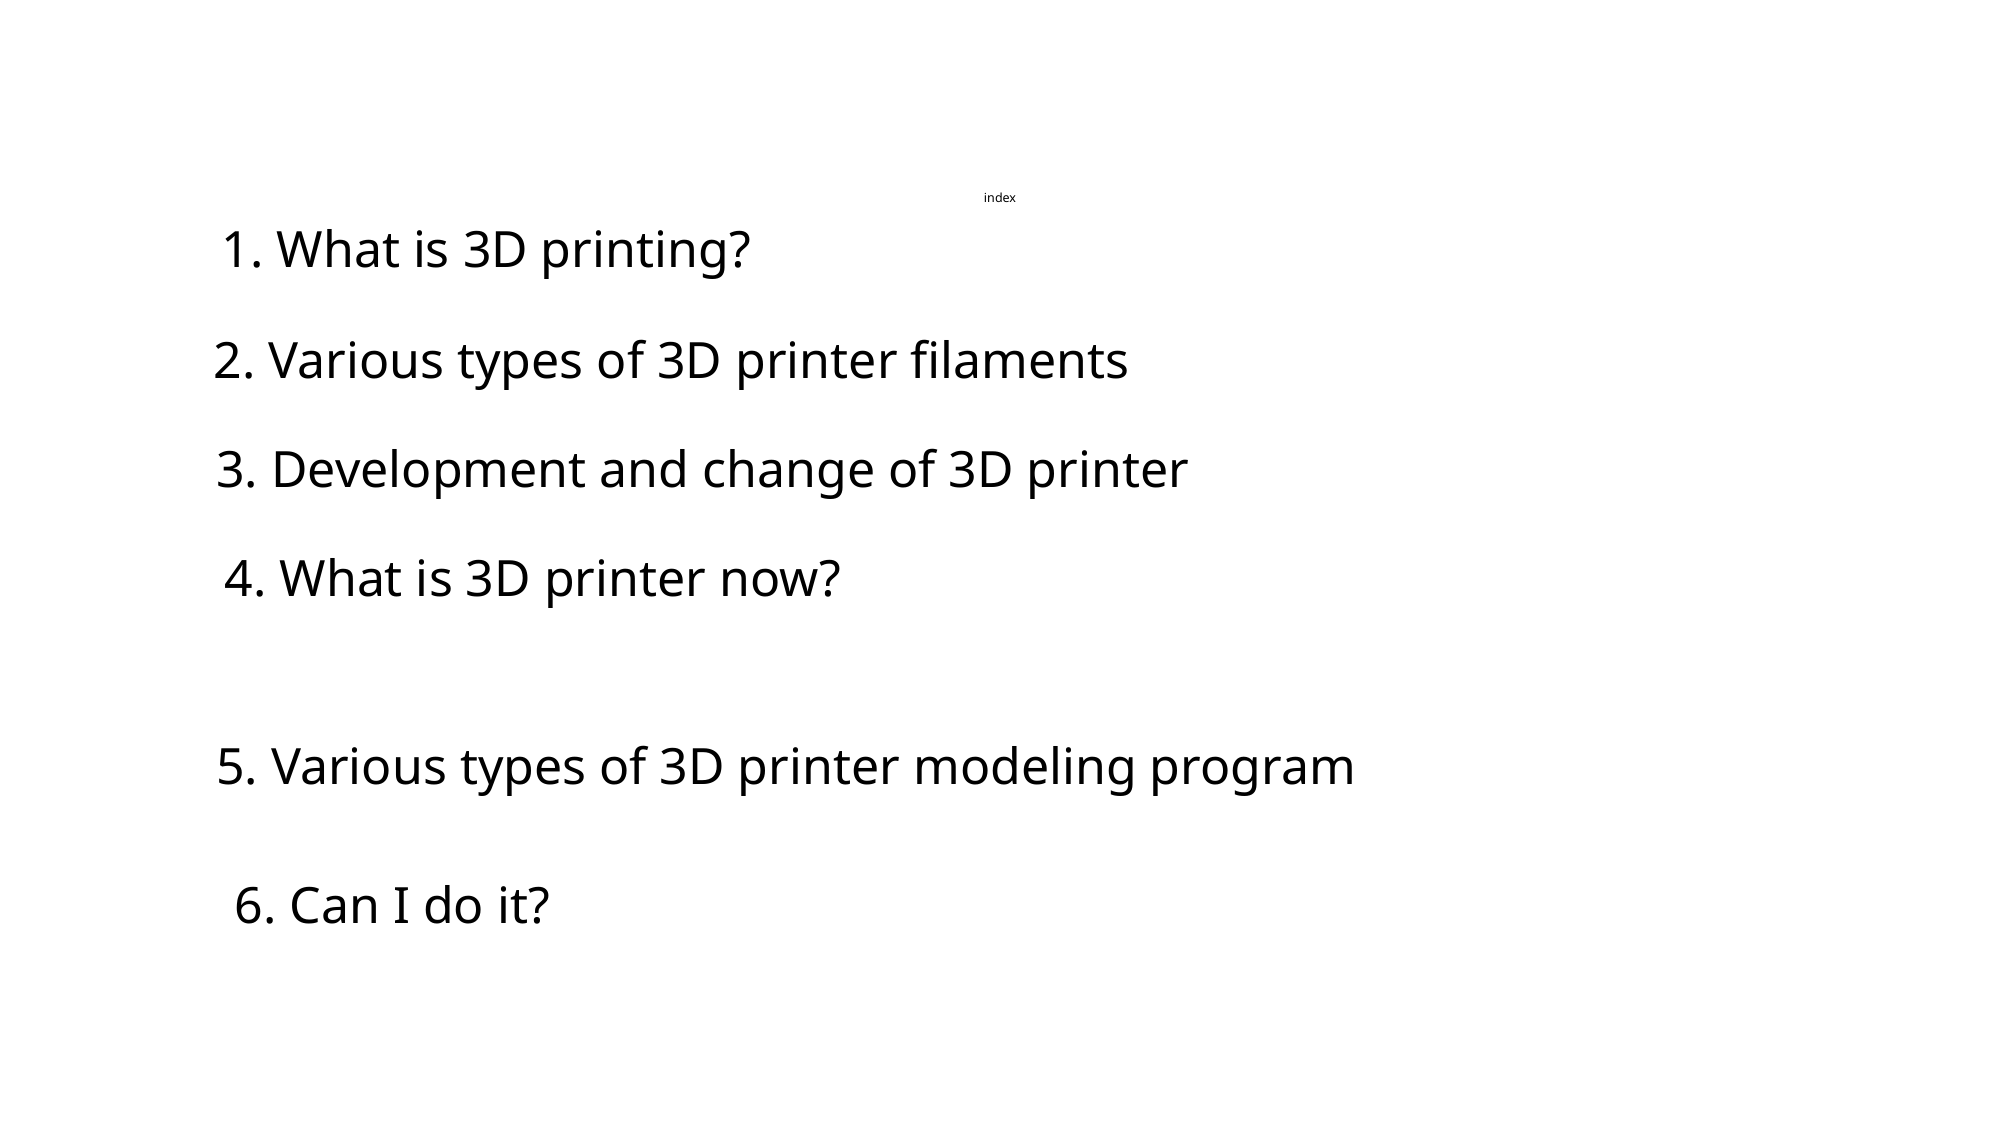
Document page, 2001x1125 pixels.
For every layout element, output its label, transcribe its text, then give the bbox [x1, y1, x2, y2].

title index [249, 184, 1750, 213]
subtitle 1. What is 3D printing? [0, 216, 1237, 327]
text_box 6. Can I do it? [0, 873, 1143, 1125]
text_box 5. Various types of 3D printer modeling program [36, 733, 1537, 1006]
text_box 3. Development and change of 3D printer [0, 436, 1454, 709]
text_box 4. What is 3D printer now? [0, 545, 1284, 818]
text_box 2. Various types of 3D printer filaments [0, 327, 1422, 436]
